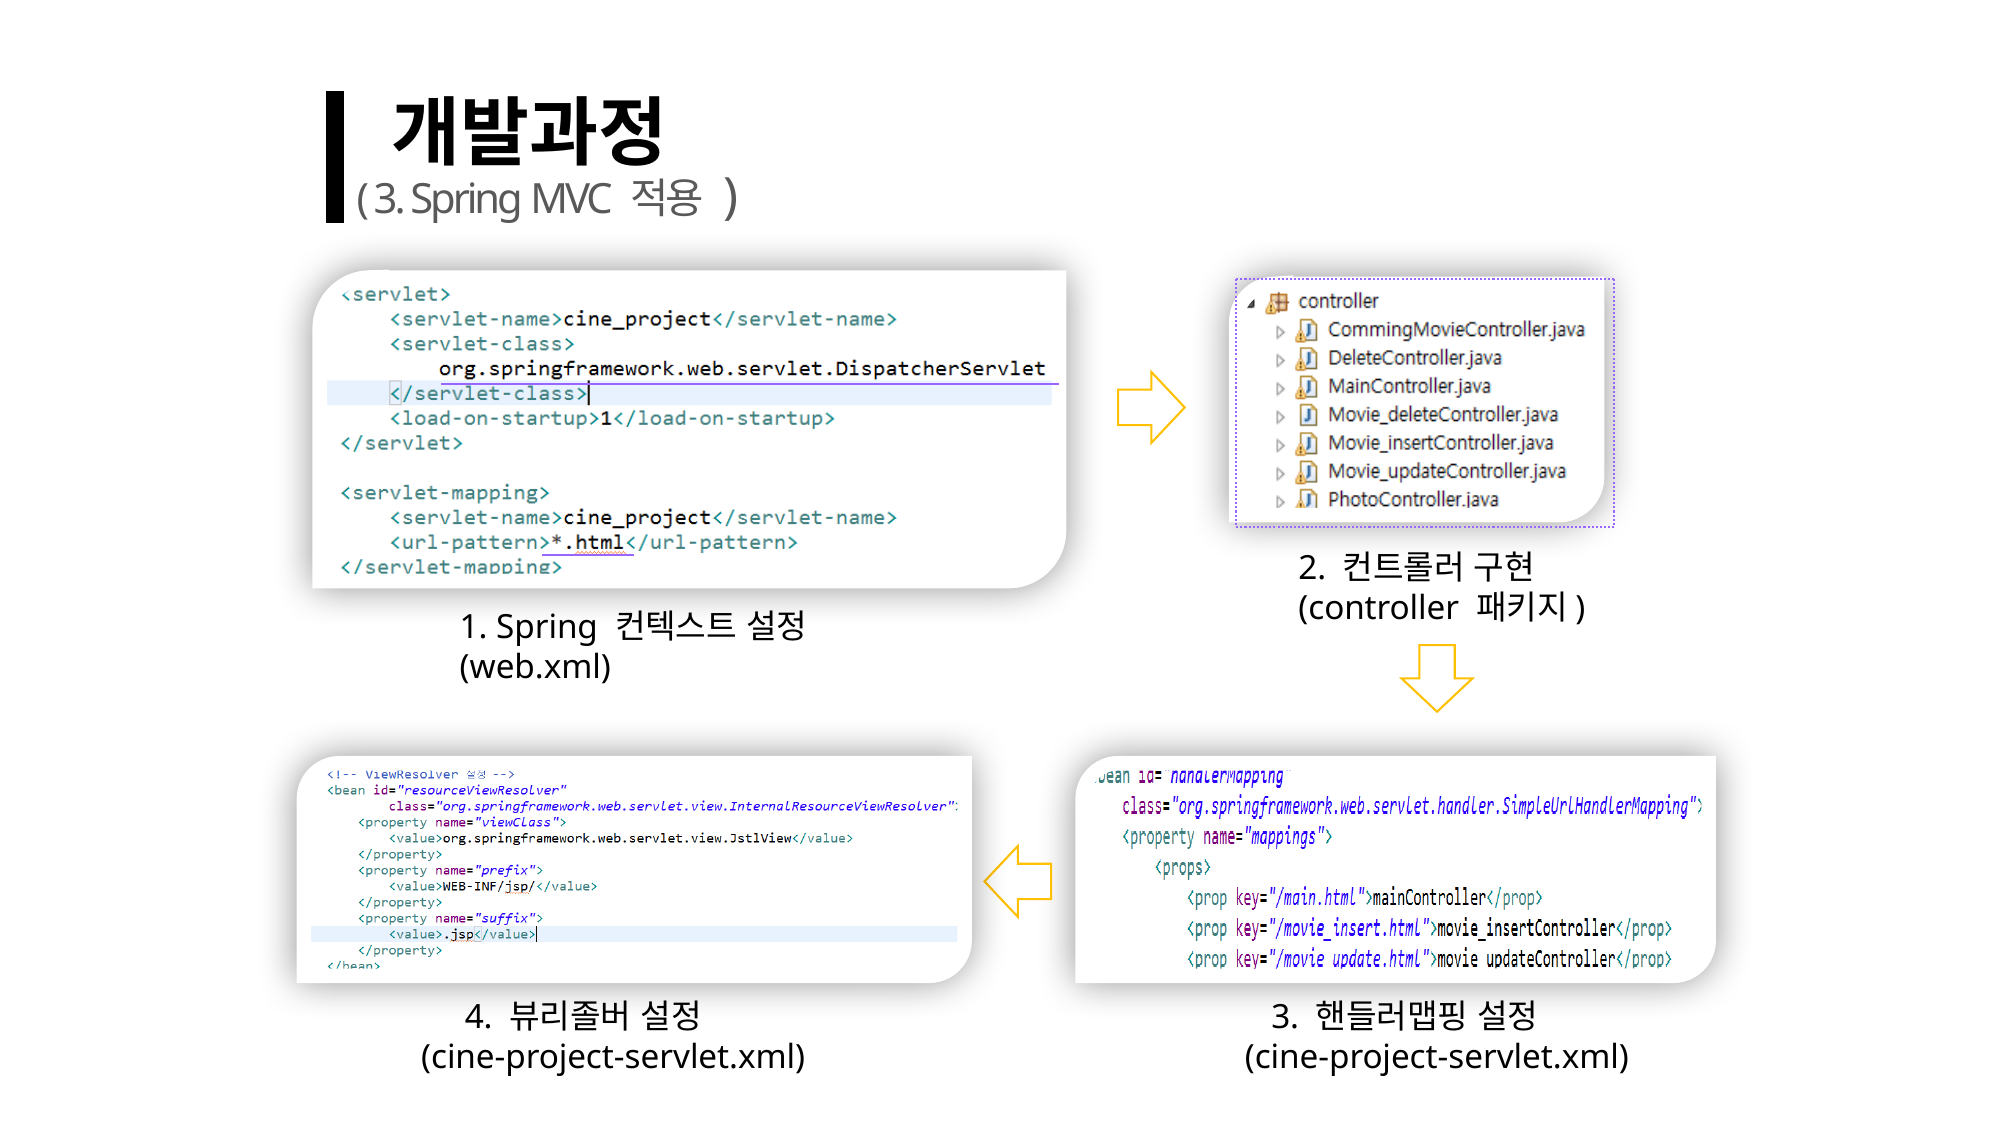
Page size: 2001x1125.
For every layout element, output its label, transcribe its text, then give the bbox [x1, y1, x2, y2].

text_box 2. 컨트롤러 구현 (controller 패키지) [1283, 538, 1780, 634]
text_box 3. 핸들러맵핑 설정 (cine-project-servlet.xml) [1212, 987, 1709, 1083]
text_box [1236, 278, 1615, 527]
text_box [998, 843, 1053, 920]
text_box [326, 91, 344, 223]
text_box 1. Spring 컨텍스트 설정(web.xml) [444, 597, 977, 693]
text_box [1399, 644, 1476, 714]
text_box 개발과정 [376, 77, 683, 182]
text_box 4. 뷰리졸버 설정 (cine-project-servlet.xml) [397, 987, 894, 1083]
picture [303, 763, 965, 976]
text_box [1117, 369, 1187, 446]
text_box ( 3. Spring MVC 적용 ) [341, 155, 753, 231]
picture [1082, 763, 1709, 976]
picture [319, 277, 1060, 582]
